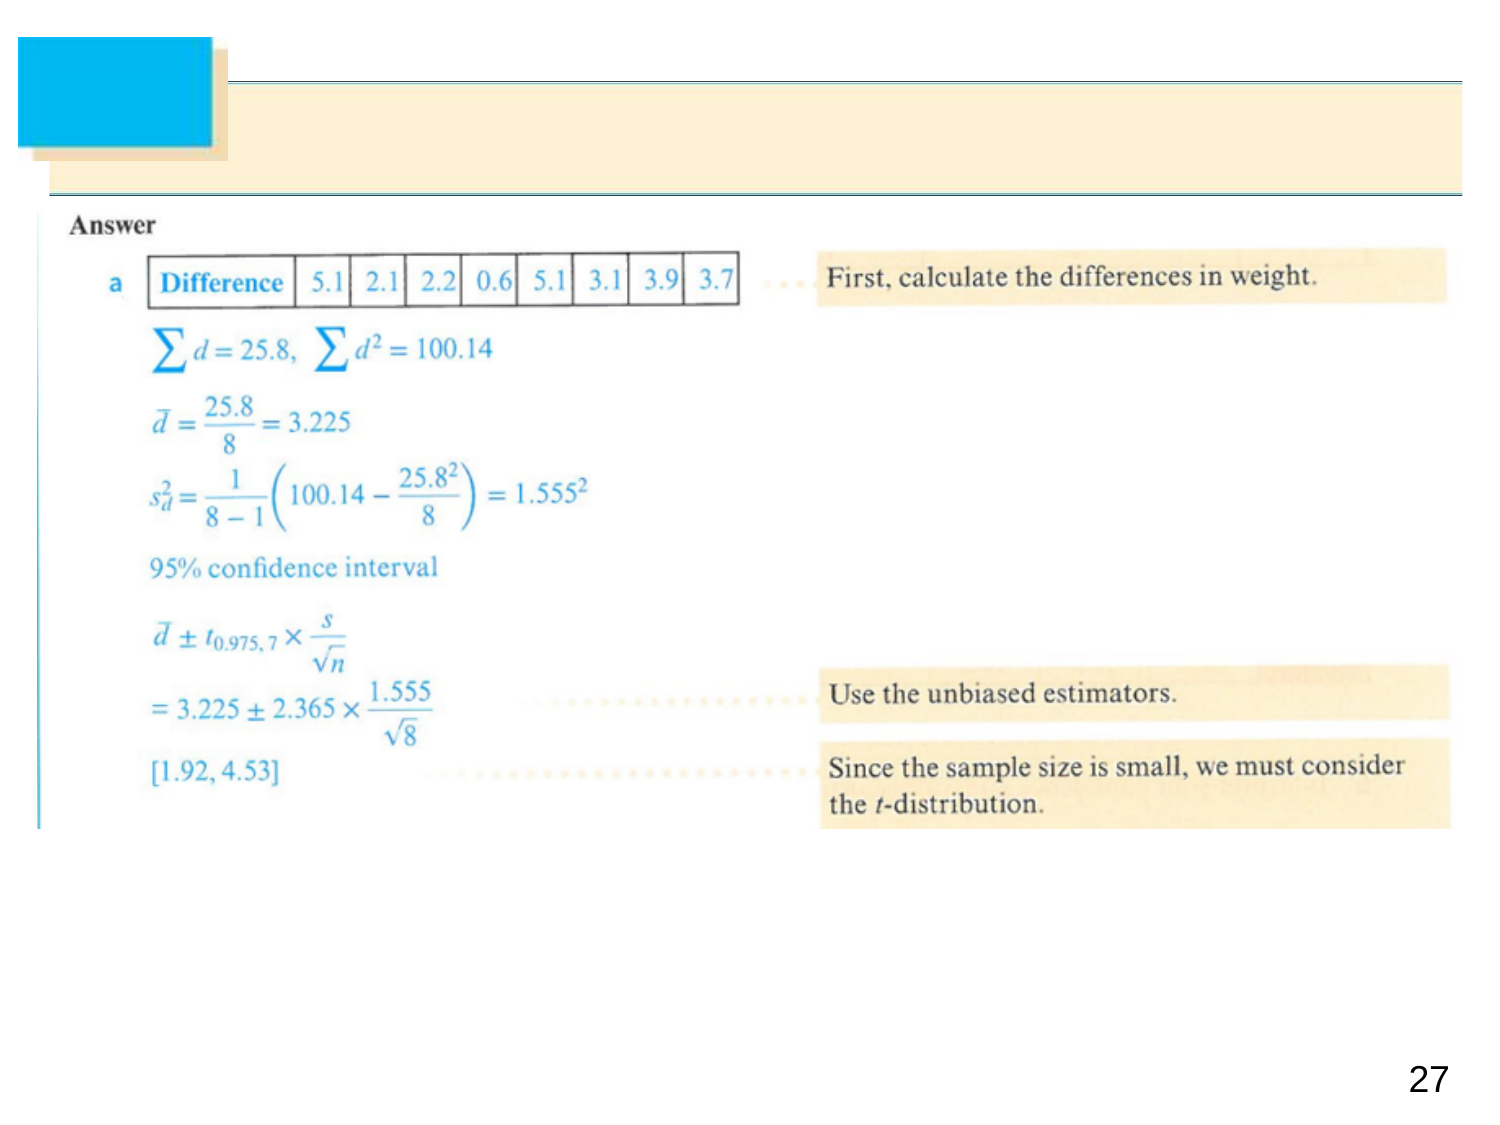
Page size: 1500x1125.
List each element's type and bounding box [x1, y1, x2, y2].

picture [37, 212, 1463, 829]
picture [18, 37, 1463, 196]
